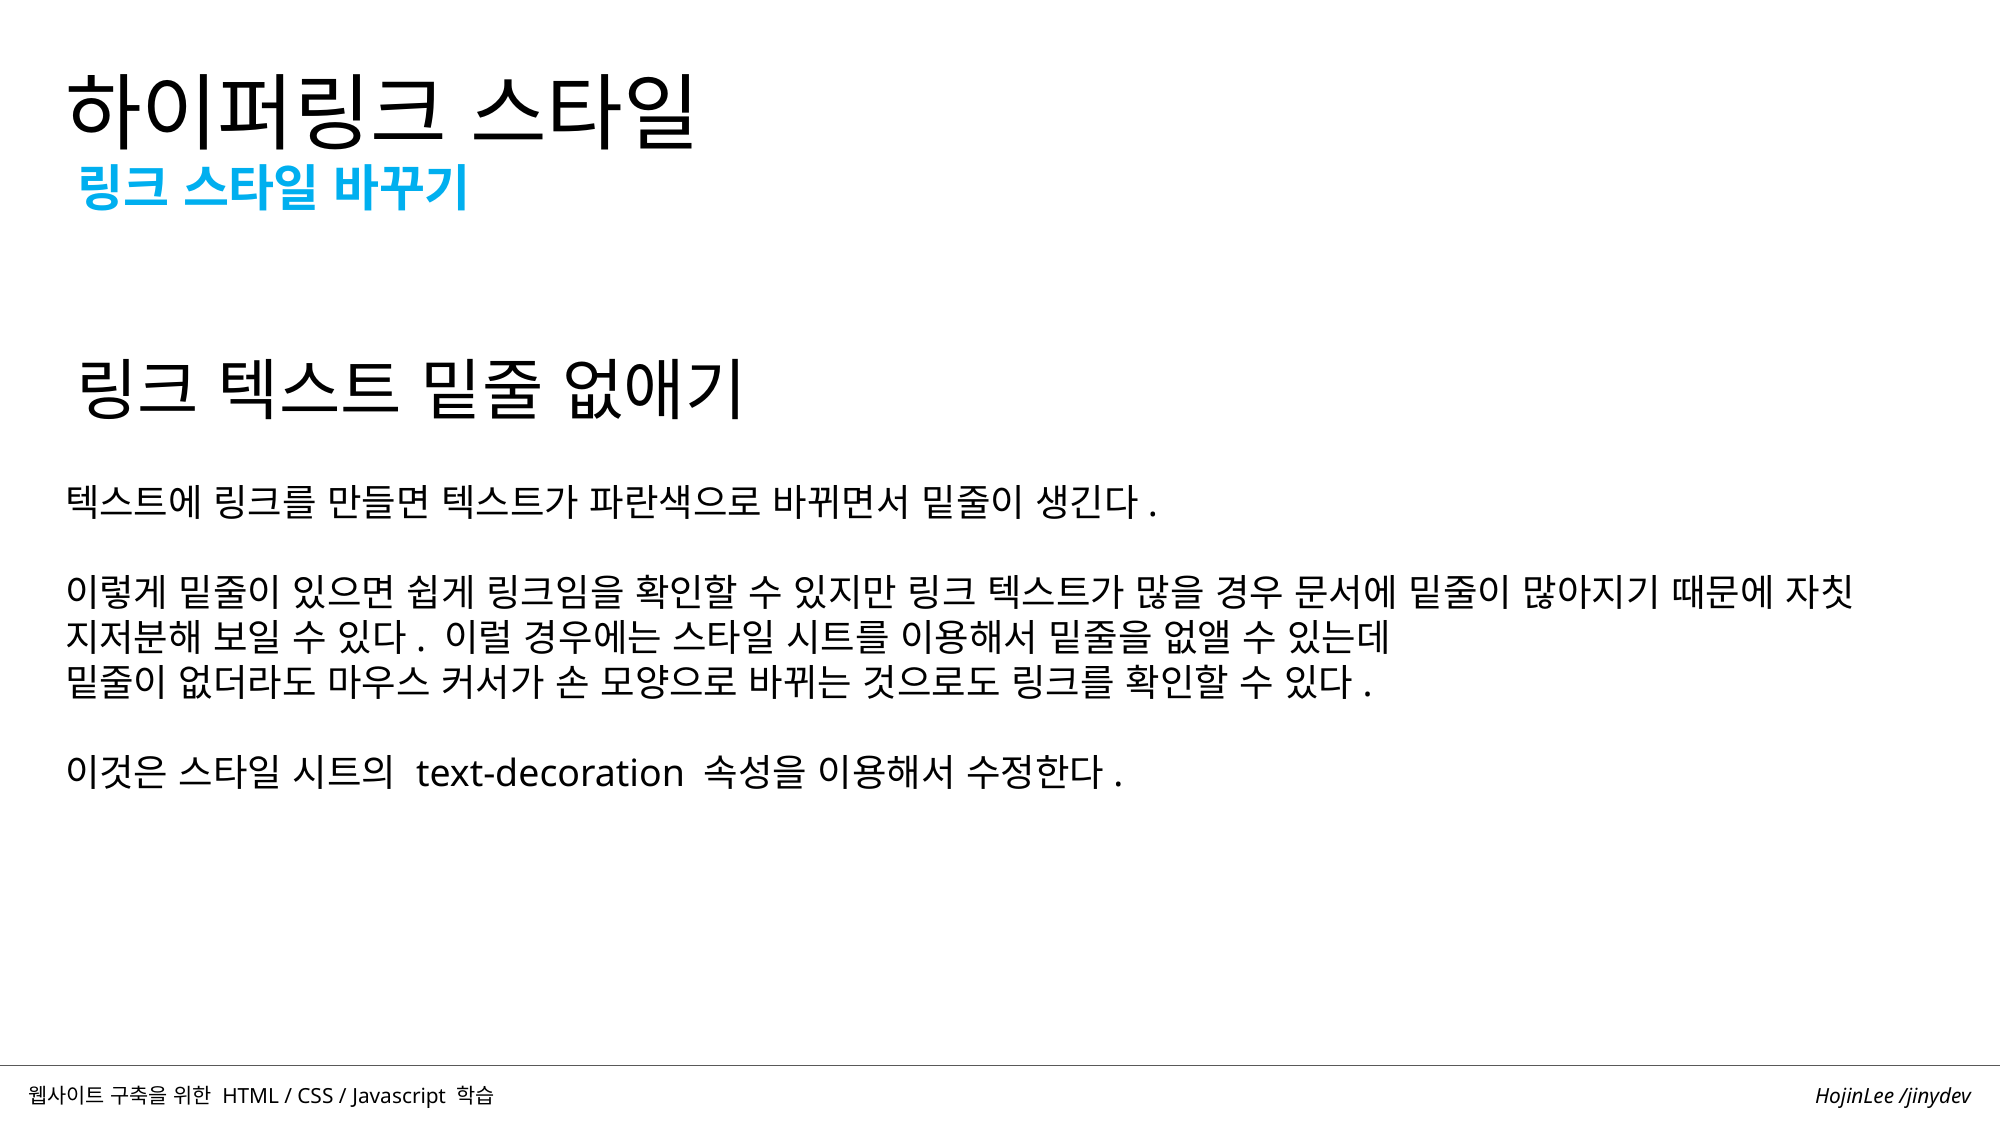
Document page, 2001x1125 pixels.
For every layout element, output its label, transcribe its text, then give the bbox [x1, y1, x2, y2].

text_box 텍스트에 링크를 만들면 텍스트가 파란색으로 바뀌면서 밑줄이 생긴다. 이렇게 밑줄이 있으면 쉽게 링크임을 확인할 수 있지만 링크 텍스트가 많을 경우 문서에 밑줄이 많아지기 때문에 자칫 지저분해 보일 수 있다. 이럴 경우에는 스타일 시트를 이용해서 밑줄을 없앨 수 있는데 밑줄이 없더라도 마우스 커서가 손 모양으로 바뀌는 것으로도 링크를 확인할 수 있다. 이것은 스타일 시트의 text-decoration 속성을 이용해서 수정한다. [50, 471, 1899, 802]
text_box 웹사이트 구축을 위한 HTML / CSS / Javascript 학습 [14, 1074, 647, 1115]
text_box 링크 스타일 바꾸기 [75, 168, 514, 217]
text_box 링크 텍스트 밑줄 없애기 [61, 340, 1072, 435]
text_box HojinLee /jinydev [1522, 1074, 1986, 1115]
text_box 하이퍼링크 스타일 [50, 52, 1051, 168]
